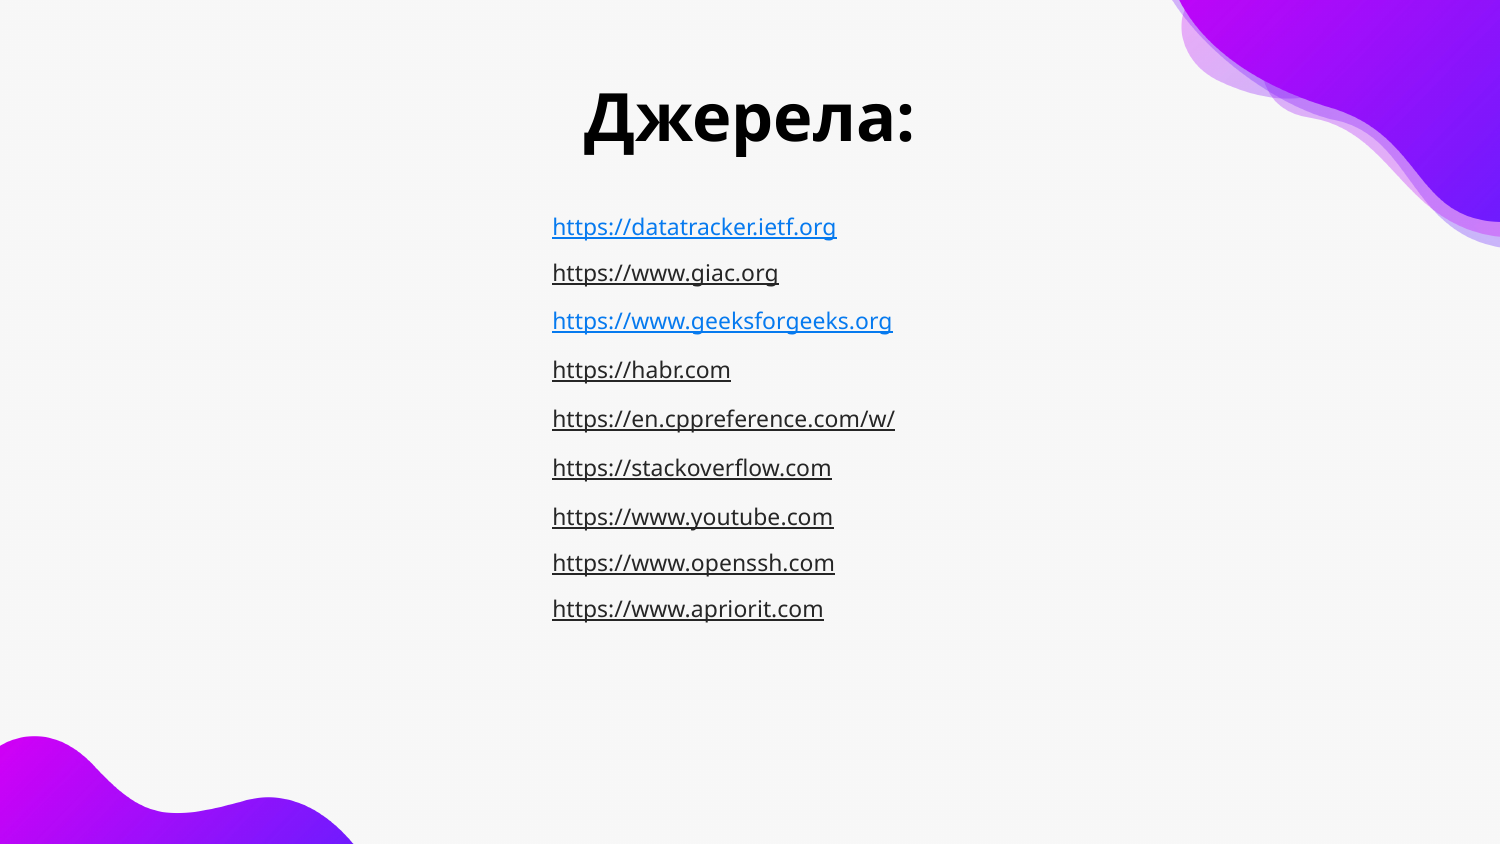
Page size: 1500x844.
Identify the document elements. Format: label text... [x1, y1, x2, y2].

picture [0, 0, 1500, 844]
text_box Джерела: [393, 67, 1107, 163]
list https://datatracker.ietf.org https://www.giac.org https://www.geeksforgeeks.org https://habr.com https://en.cppreference.com/w/ https://stackoverflow.com https://www.youtube.com https://www.openssh.com https://www.apriorit.com [537, 197, 963, 789]
